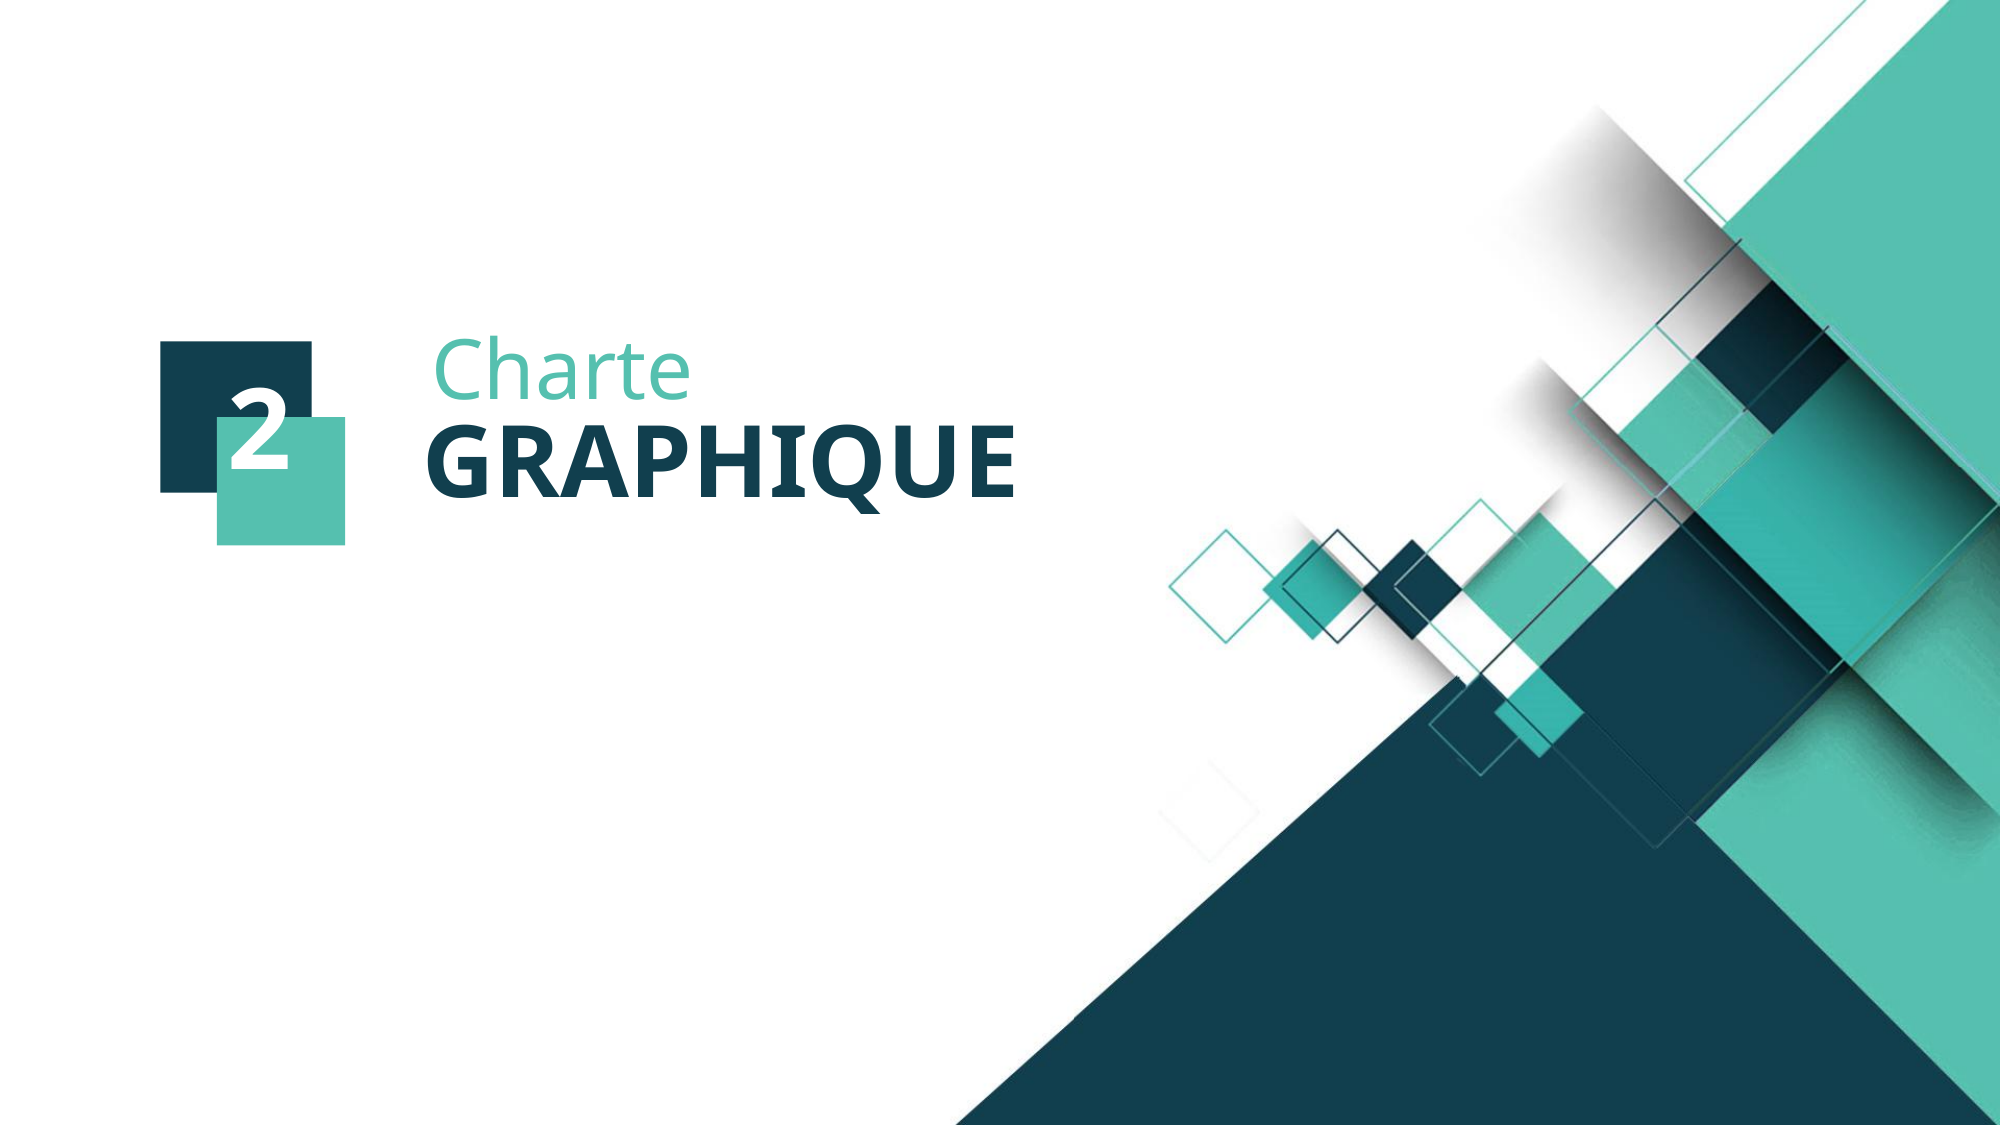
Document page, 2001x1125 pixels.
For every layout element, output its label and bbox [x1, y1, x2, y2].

text_box [407, 308, 1332, 527]
text_box [160, 341, 346, 546]
picture [0, 0, 2000, 1125]
